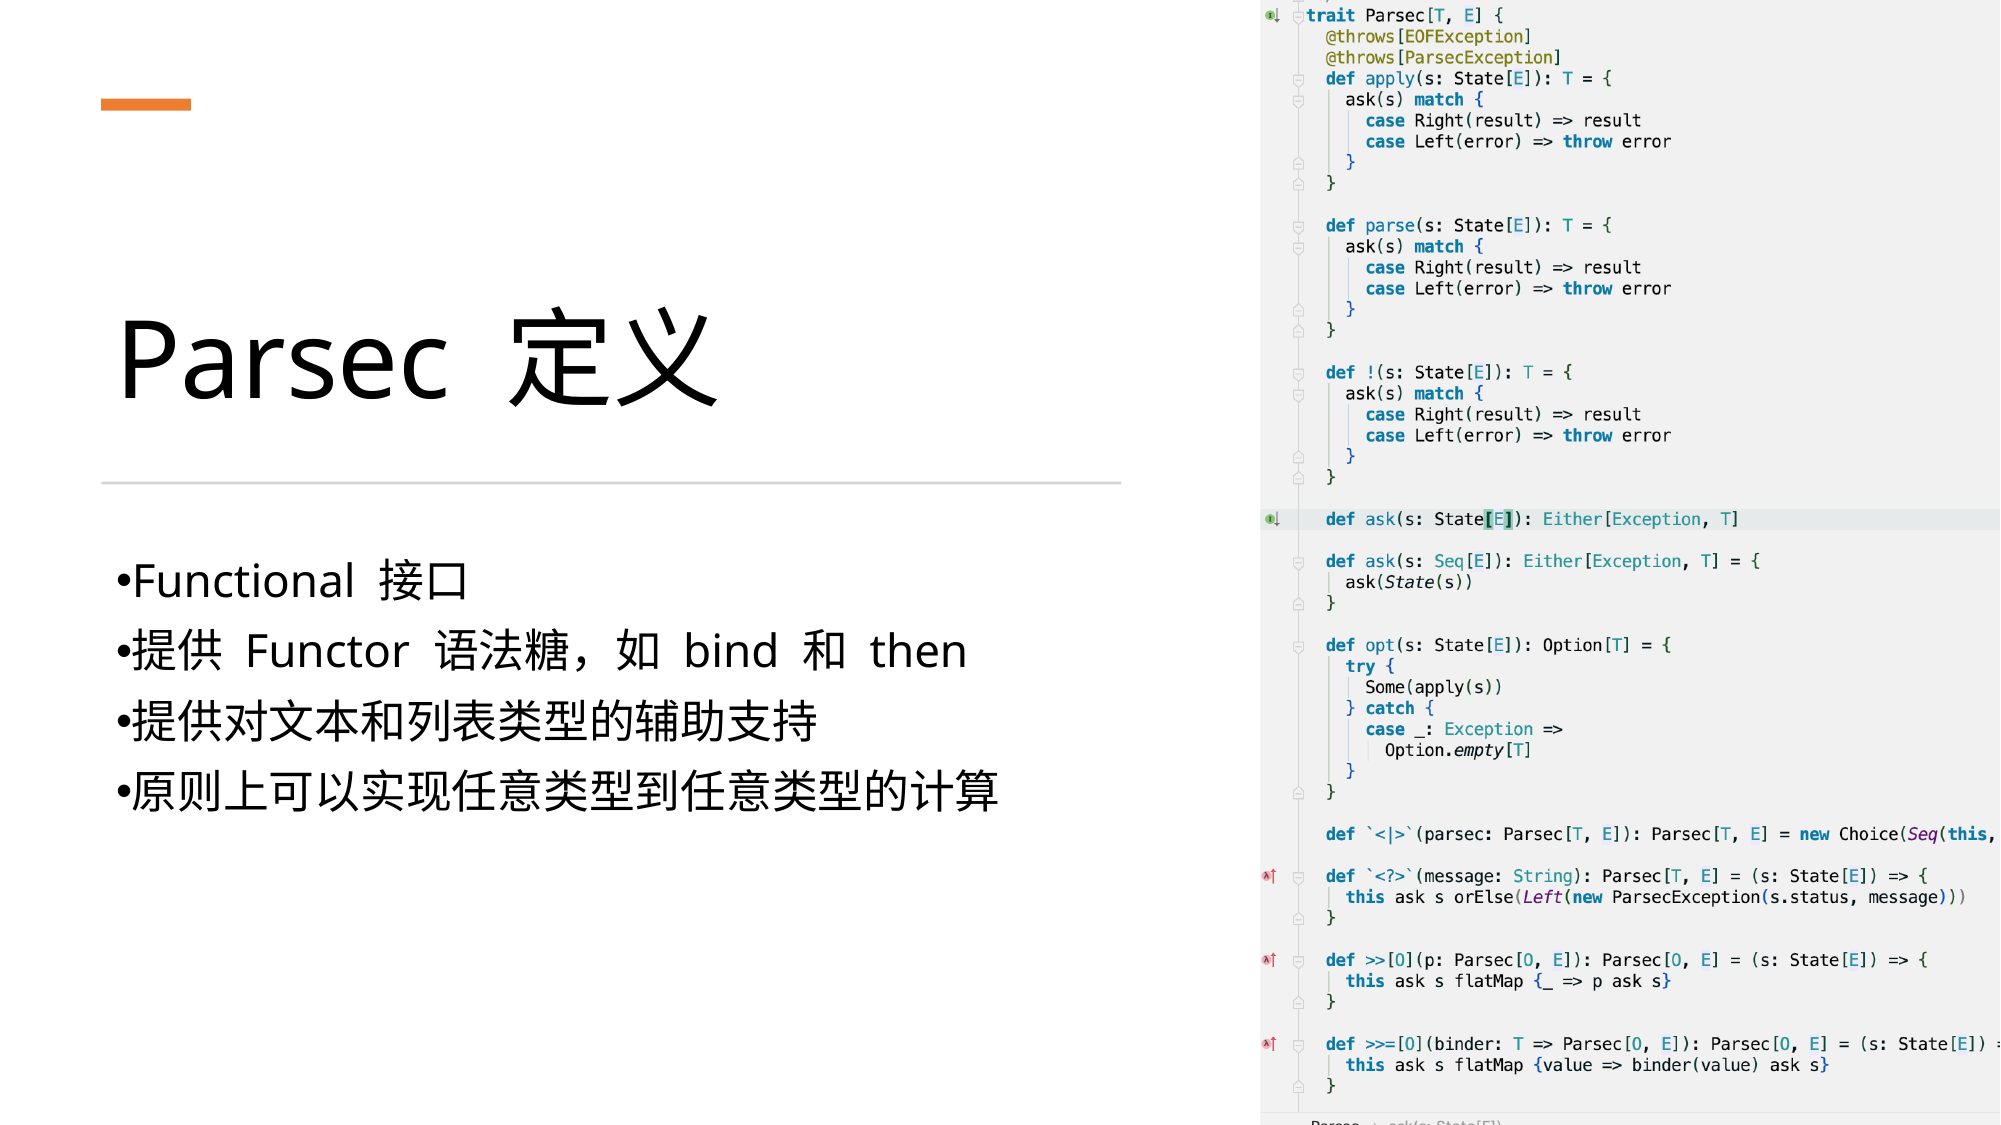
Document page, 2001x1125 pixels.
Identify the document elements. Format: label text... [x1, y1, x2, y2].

text_box [100, 98, 192, 112]
text_box [0, 0, 1260, 1125]
text_box [100, 481, 1122, 486]
list Functional 接口 提供 Functor 语法糖，如 bind 和 then 提供对文本和列表类型的辅助支持 原则上可以实现任意类型到任意类型的计算 [100, 550, 1130, 1014]
title Parsec 定义 [100, 176, 1129, 429]
picture [1260, 0, 2000, 1125]
